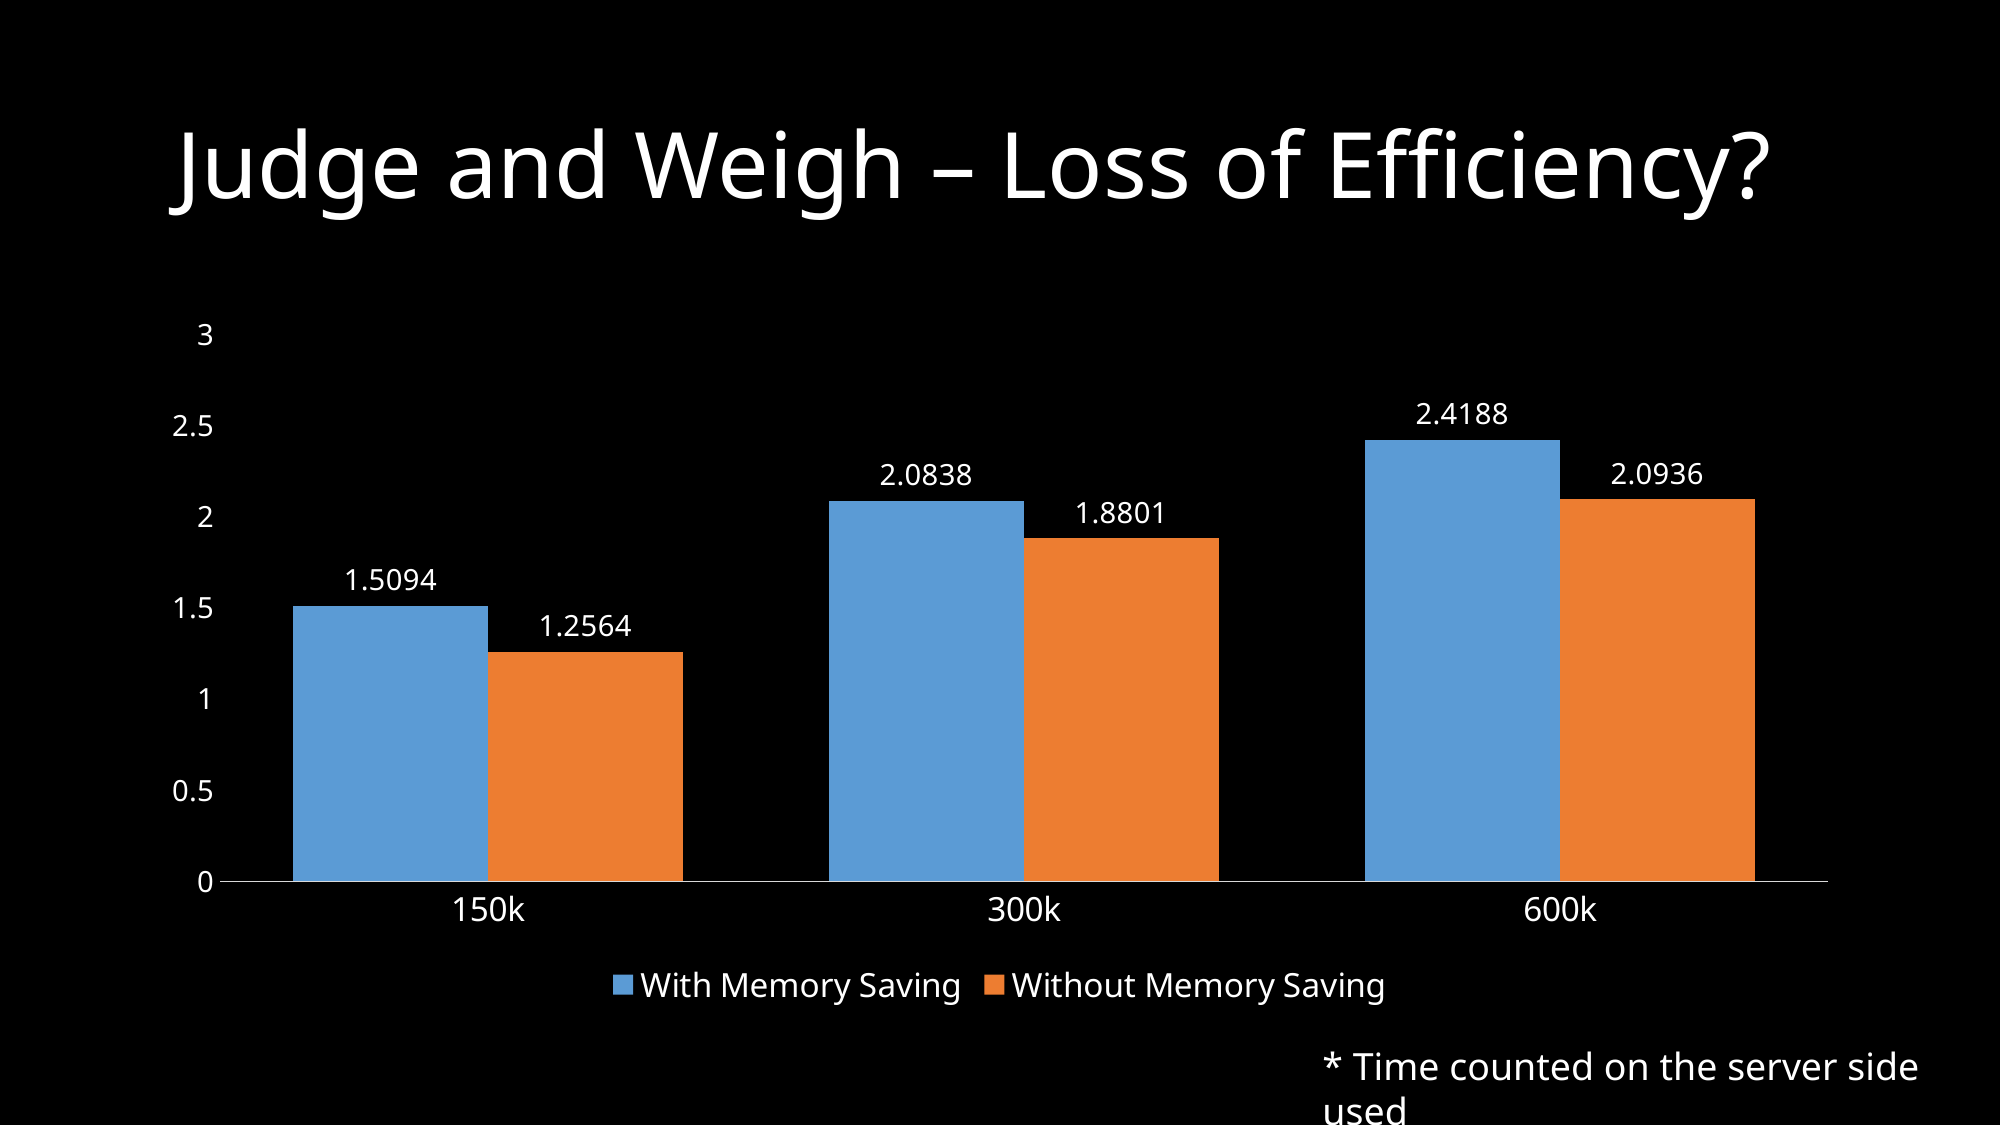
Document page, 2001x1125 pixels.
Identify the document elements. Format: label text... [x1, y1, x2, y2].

text_box * Time counted on the server side used [1307, 1035, 2000, 1125]
title Judge and Weigh – Loss of Efficiency? [137, 59, 1863, 278]
chart [137, 299, 1863, 1014]
